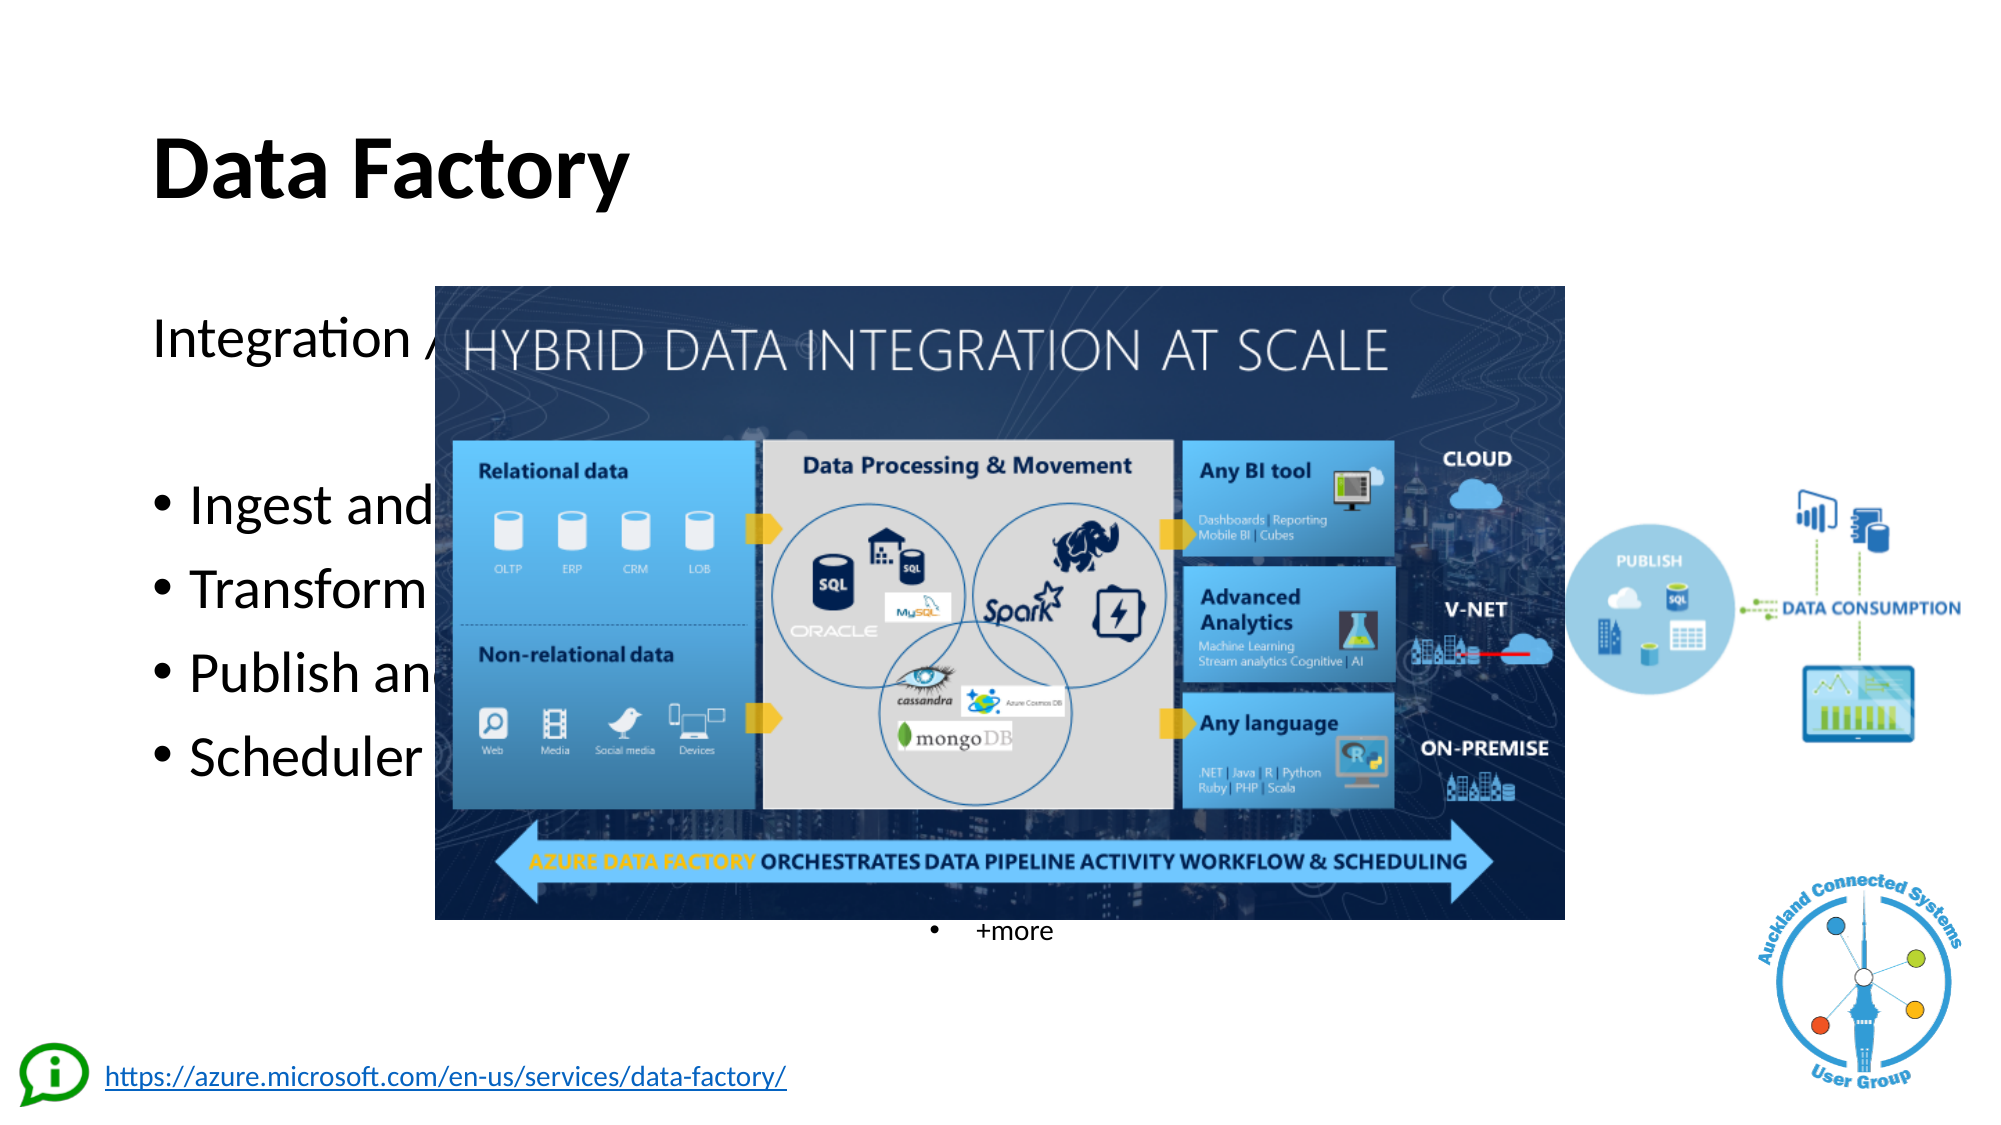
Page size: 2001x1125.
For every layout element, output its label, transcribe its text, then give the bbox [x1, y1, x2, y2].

picture [435, 286, 1963, 920]
picture [18, 1041, 90, 1107]
text_box https://azure.microsoft.com/en-us/services/data-factory/ [90, 1050, 1352, 1100]
title Data Factory [137, 59, 1863, 278]
list Integration / ETL Ingest and prepare Transform and analyse Publish and consume Scheduler [137, 299, 1863, 1014]
picture [1754, 866, 1971, 1103]
text_box On-premises or cloud Cosmos DB Data Lake Store REST +more [914, 920, 1246, 954]
